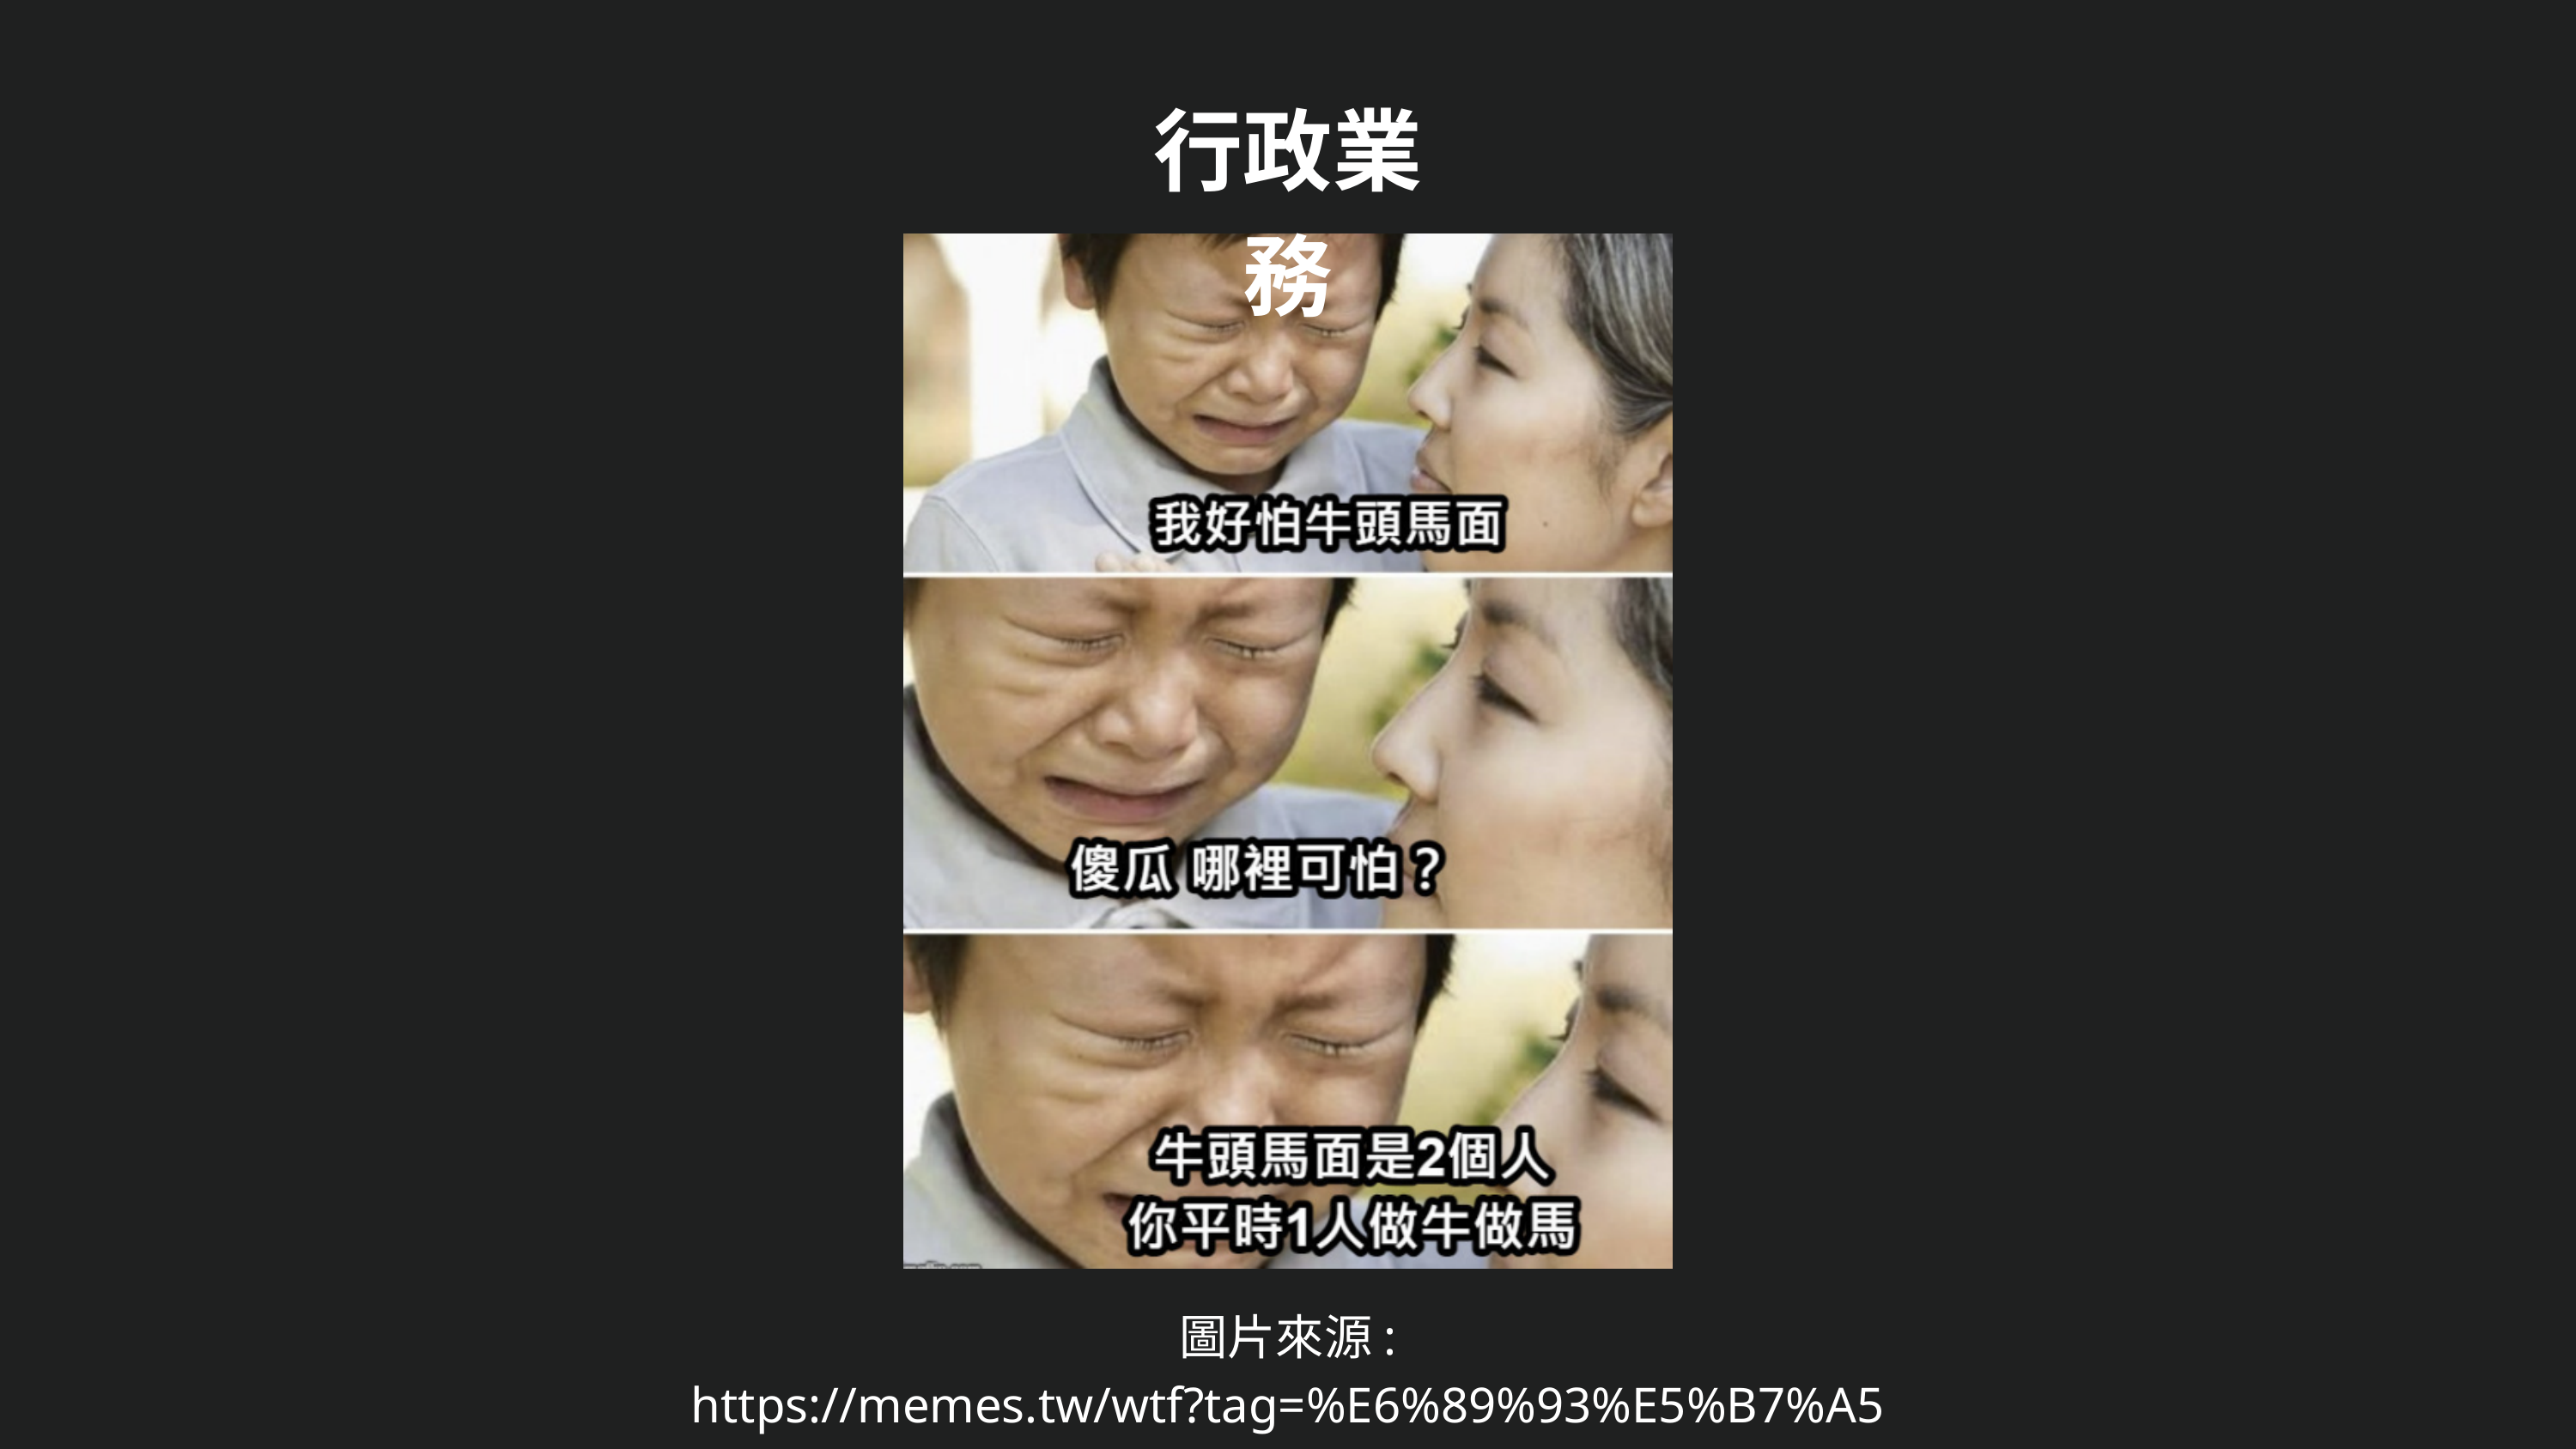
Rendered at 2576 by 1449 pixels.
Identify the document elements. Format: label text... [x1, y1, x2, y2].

text_box 圖片來源: https://memes.tw/wtf?tag=%E6%89%93%E5%B7%A5 [91, 1296, 2485, 1433]
text_box 行政業務 [1109, 76, 1467, 327]
text_box [903, 233, 1673, 1269]
